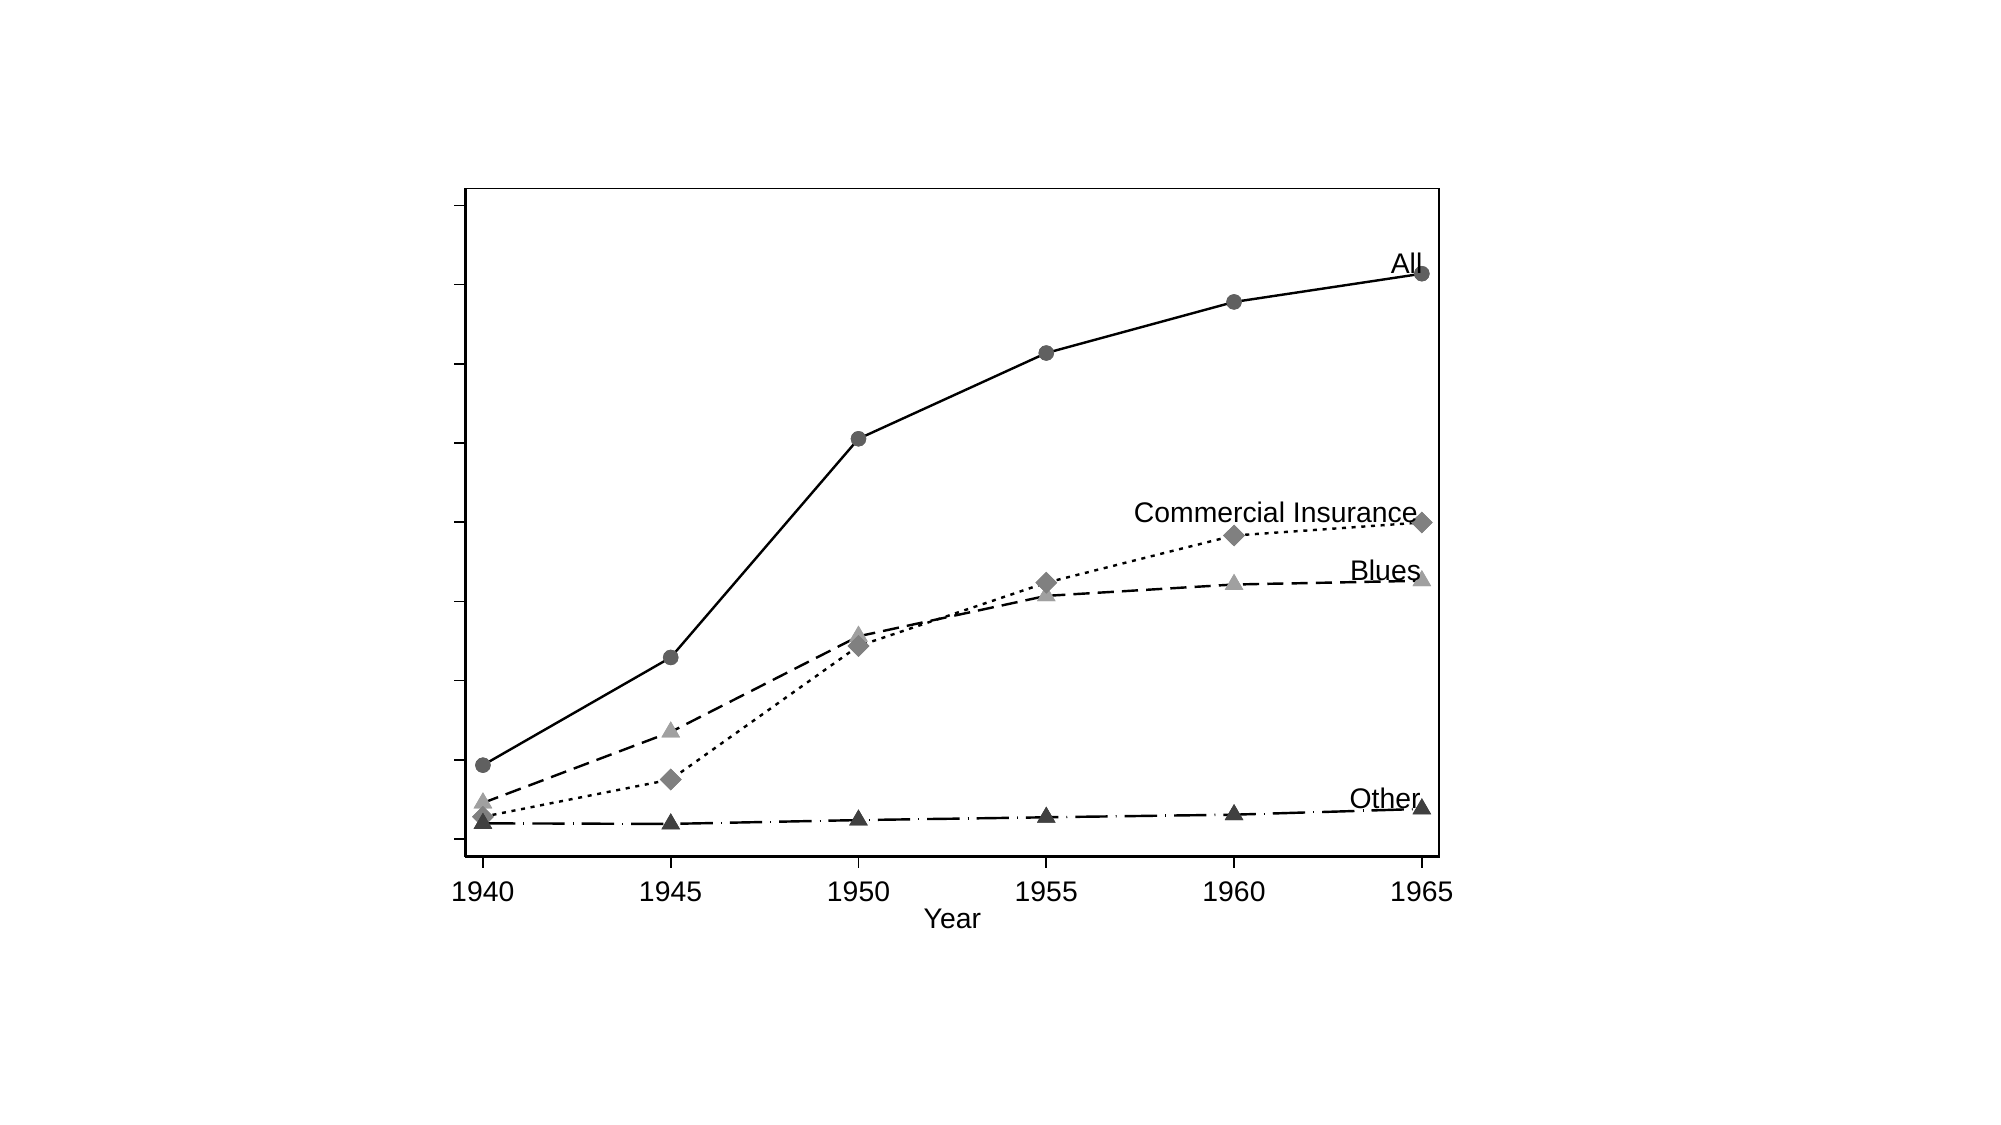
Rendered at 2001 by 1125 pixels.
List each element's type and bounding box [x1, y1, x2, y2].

picture [355, 158, 1465, 966]
